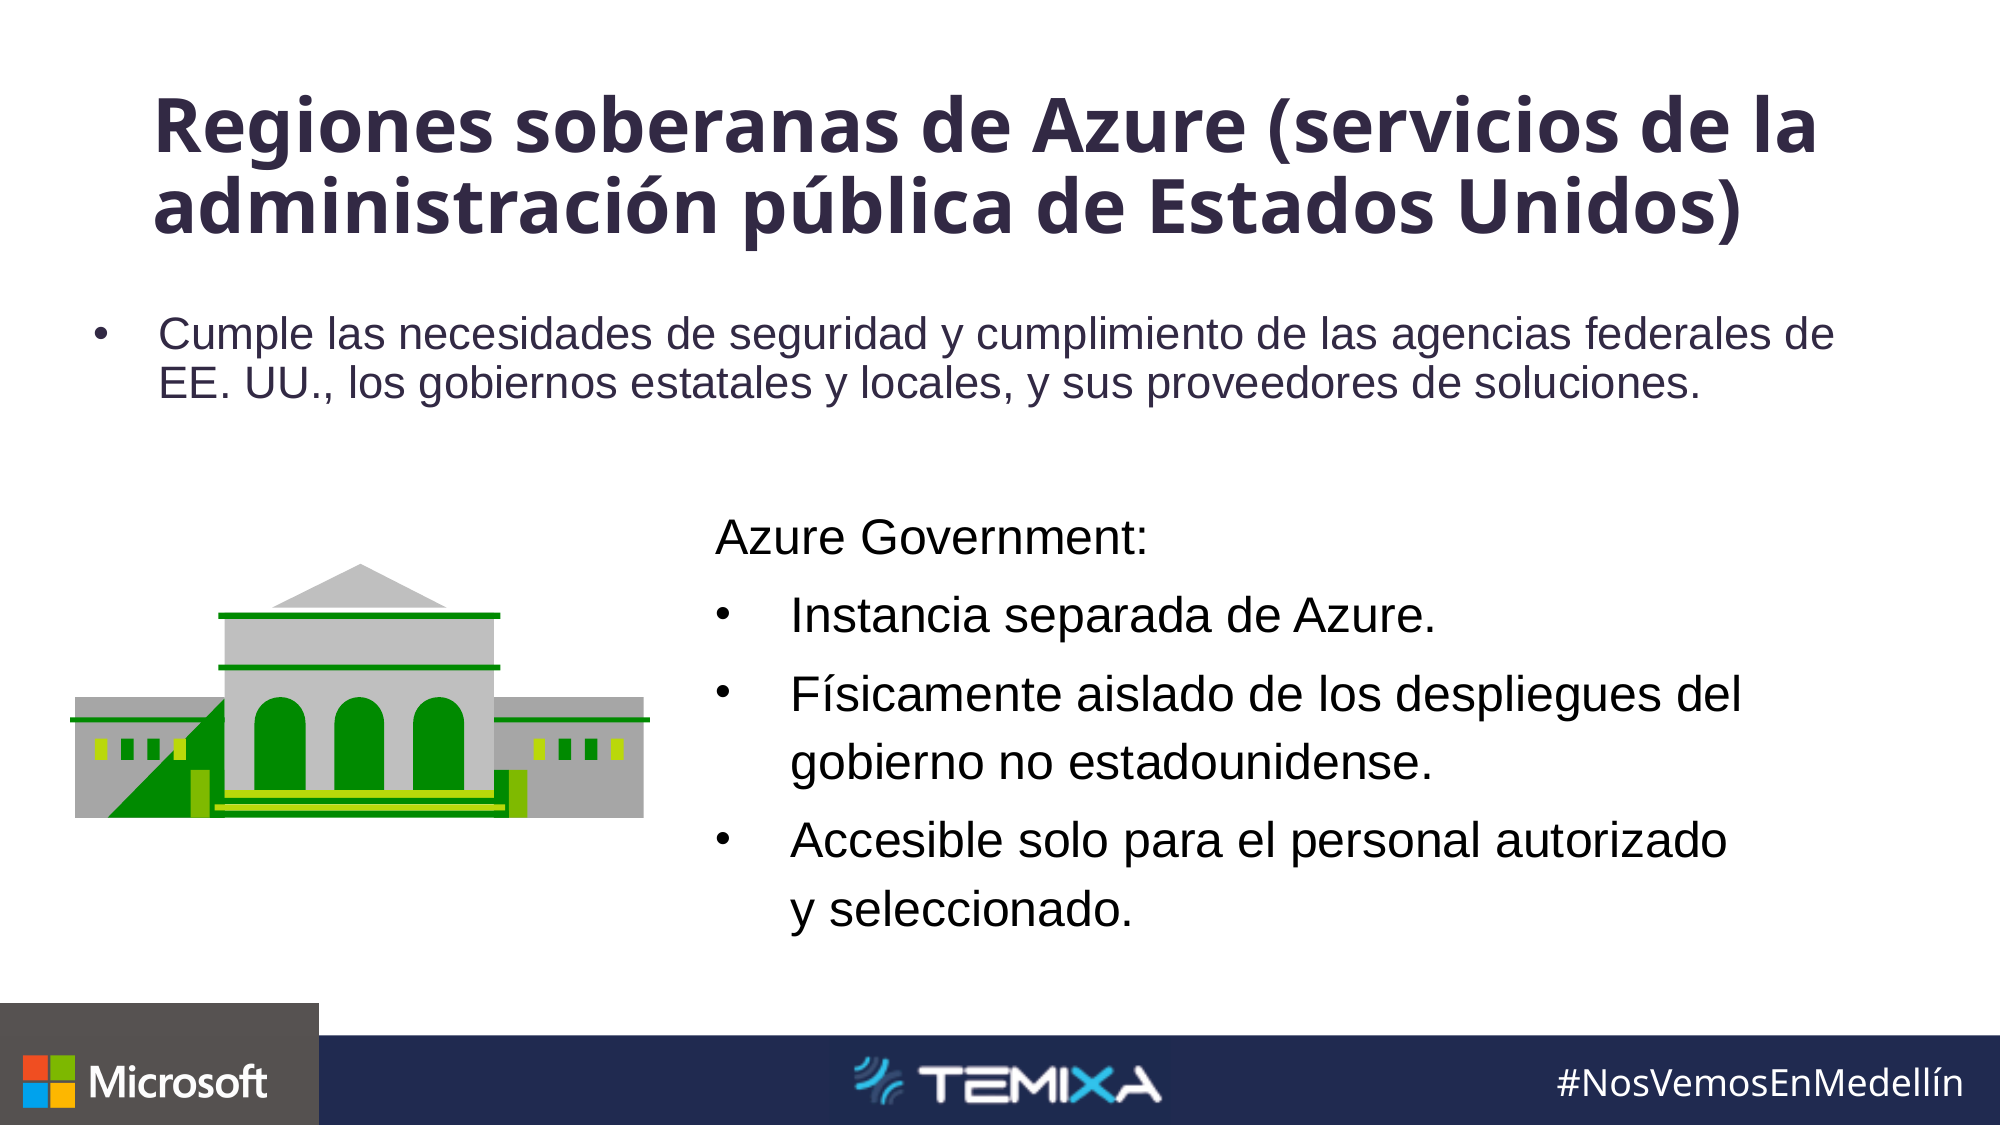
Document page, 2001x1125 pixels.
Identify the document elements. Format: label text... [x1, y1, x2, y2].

picture [0, 1003, 319, 1125]
picture [829, 1037, 1171, 1125]
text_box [68, 562, 649, 820]
text_box Azure Government: Instancia separada de Azure. Físicamente aislado de los despliegues del gobierno no estadounidense. Accesible solo para el personal autorizado y seleccionado. [715, 504, 1749, 937]
title Regiones soberanas de Azure (servicios de la administración pública de Estados Unidos) [137, 59, 1863, 278]
list Cumple las necesidades de seguridad y cumplimiento de las agencias federales de EE. UU., los gobiernos estatales y locales, y sus proveedores de soluciones. [70, 303, 1931, 455]
